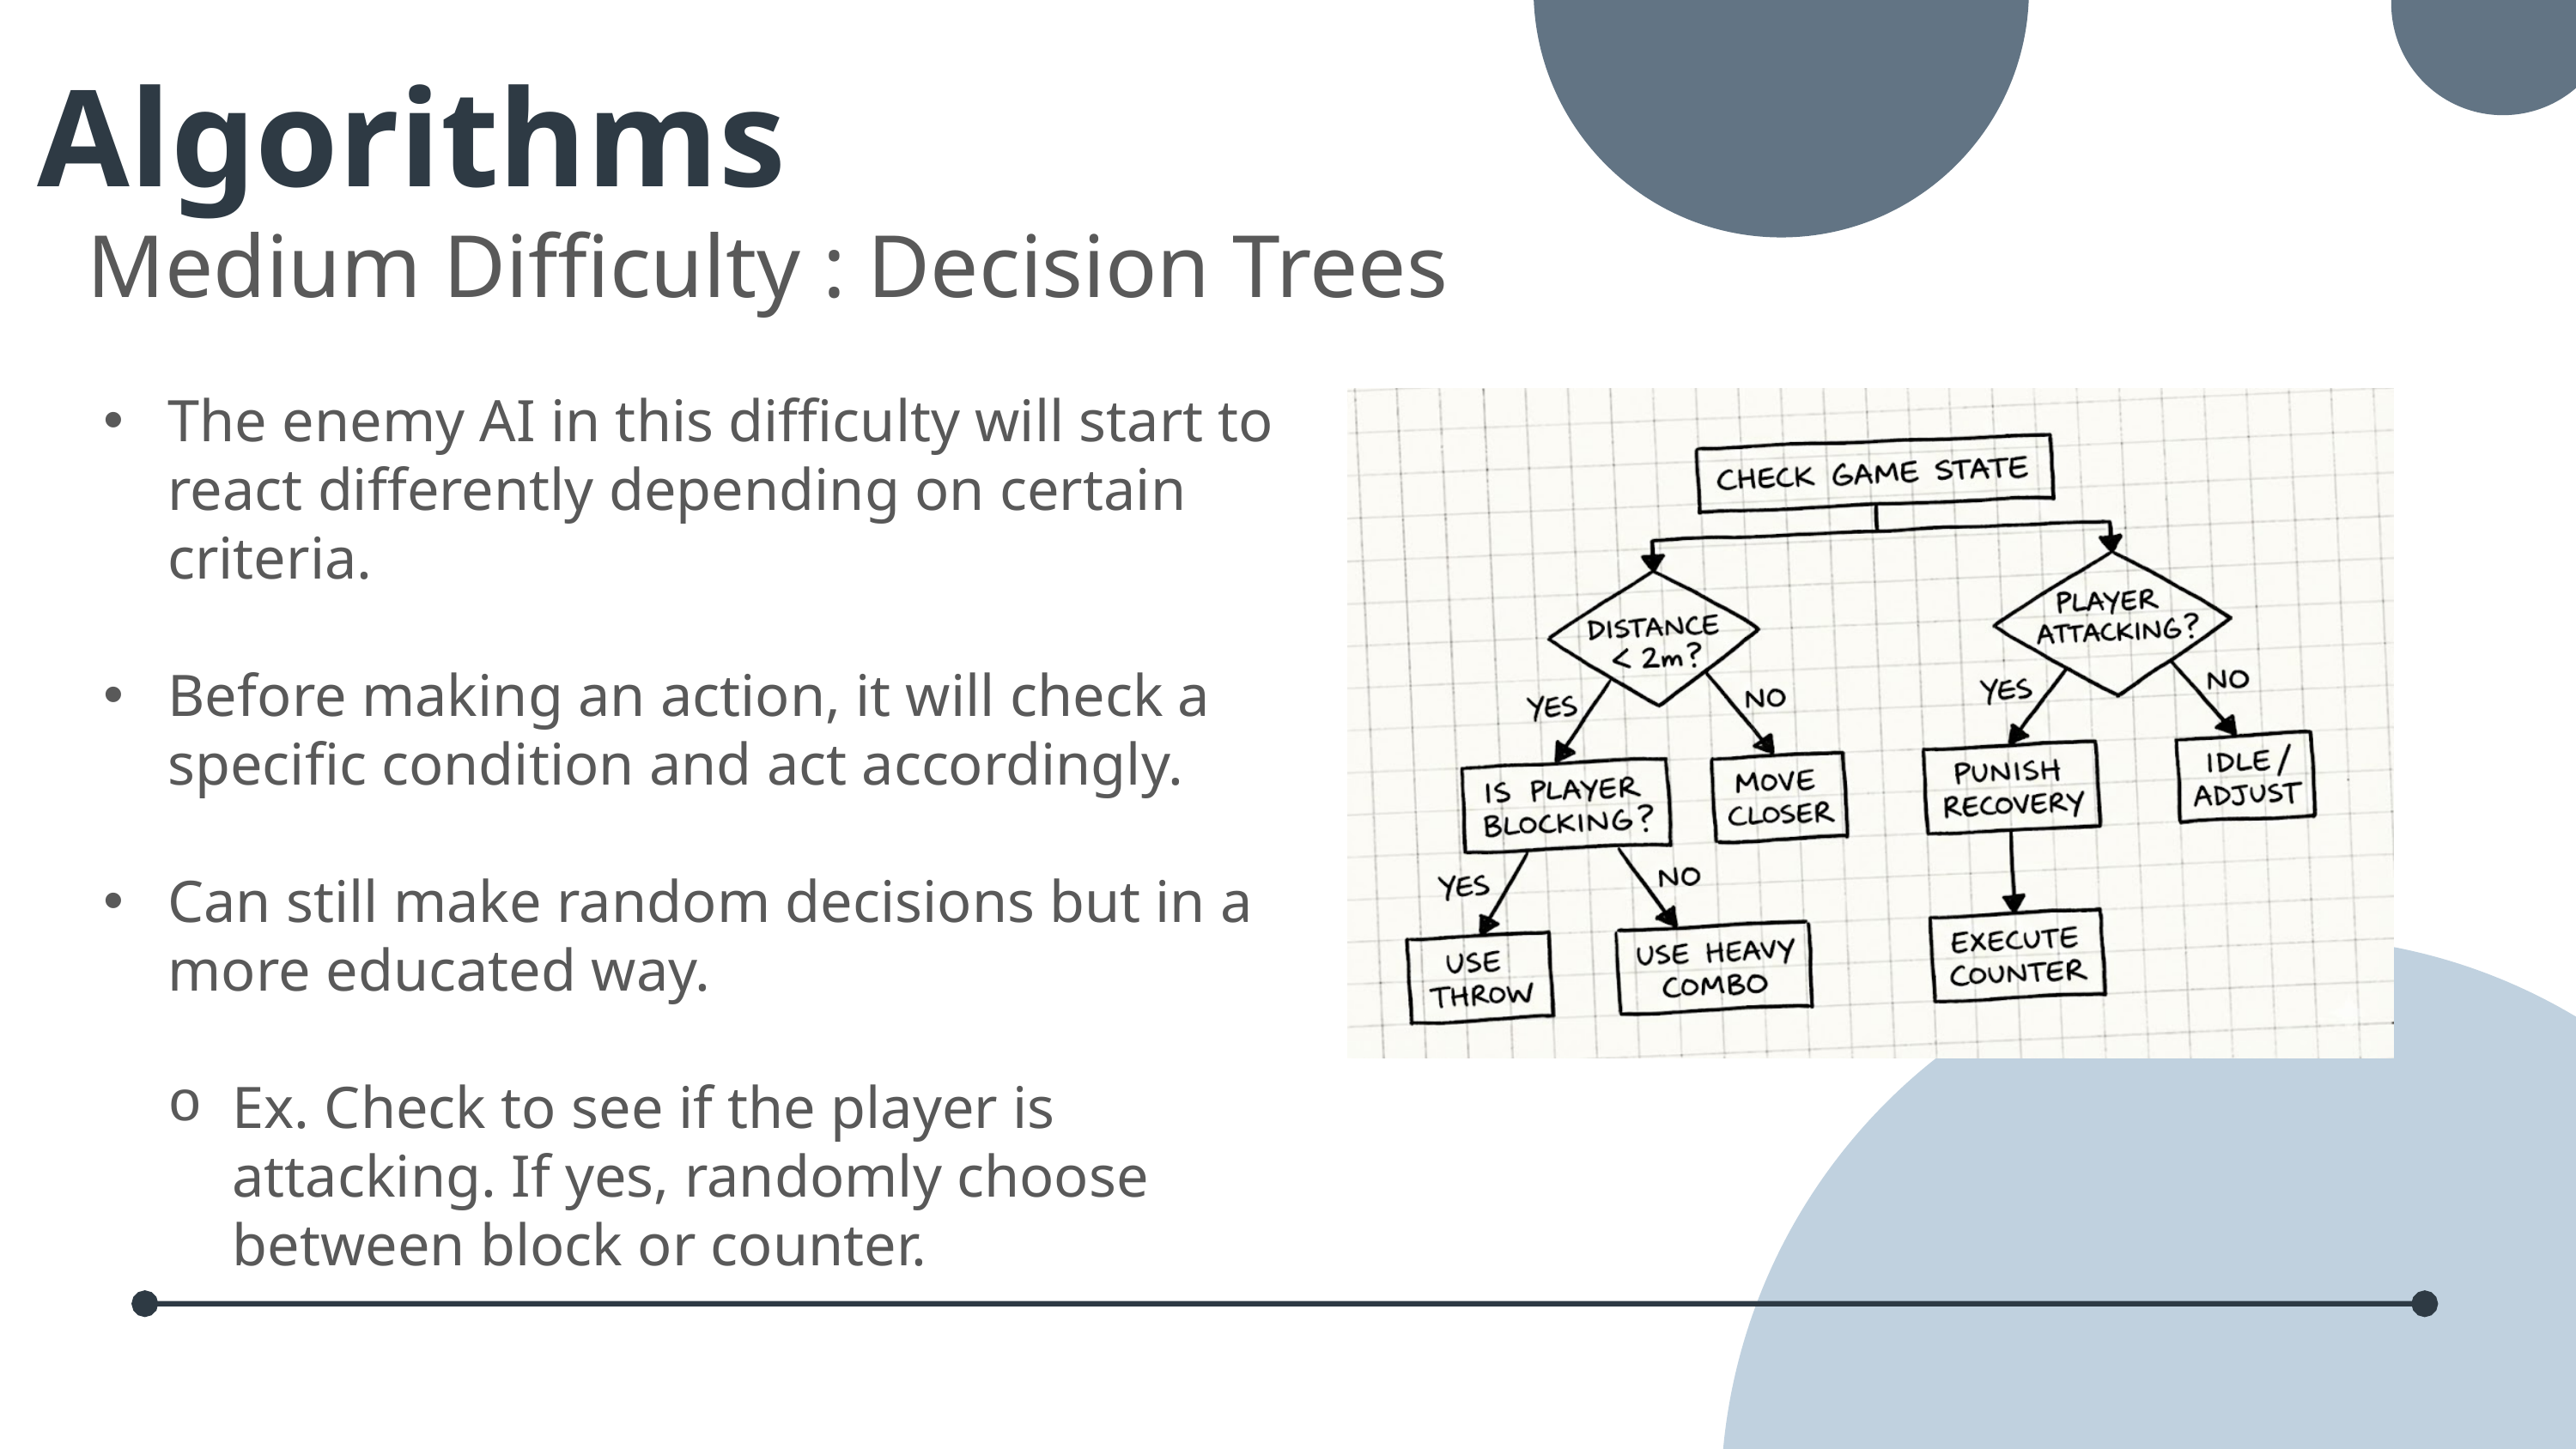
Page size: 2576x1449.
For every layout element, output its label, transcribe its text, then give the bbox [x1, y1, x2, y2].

text_box Algorithms [37, 26, 1533, 214]
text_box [1533, 0, 2030, 238]
text_box [136, 1294, 1720, 1313]
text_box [2391, 0, 2576, 116]
text_box Medium Difficulty : Decision Trees [74, 205, 1854, 321]
picture [1347, 388, 2394, 1058]
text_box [1720, 937, 2576, 1449]
text_box The enemy AI in this difficulty will start to react differently depending on certain criteria. Before making an action, it will check a specific condition and act accordingly. Can still make random decisions but in a more educated way. Ex. Check to see if the player is attacking. If yes, randomly choose between block or counter. [90, 378, 1331, 1283]
